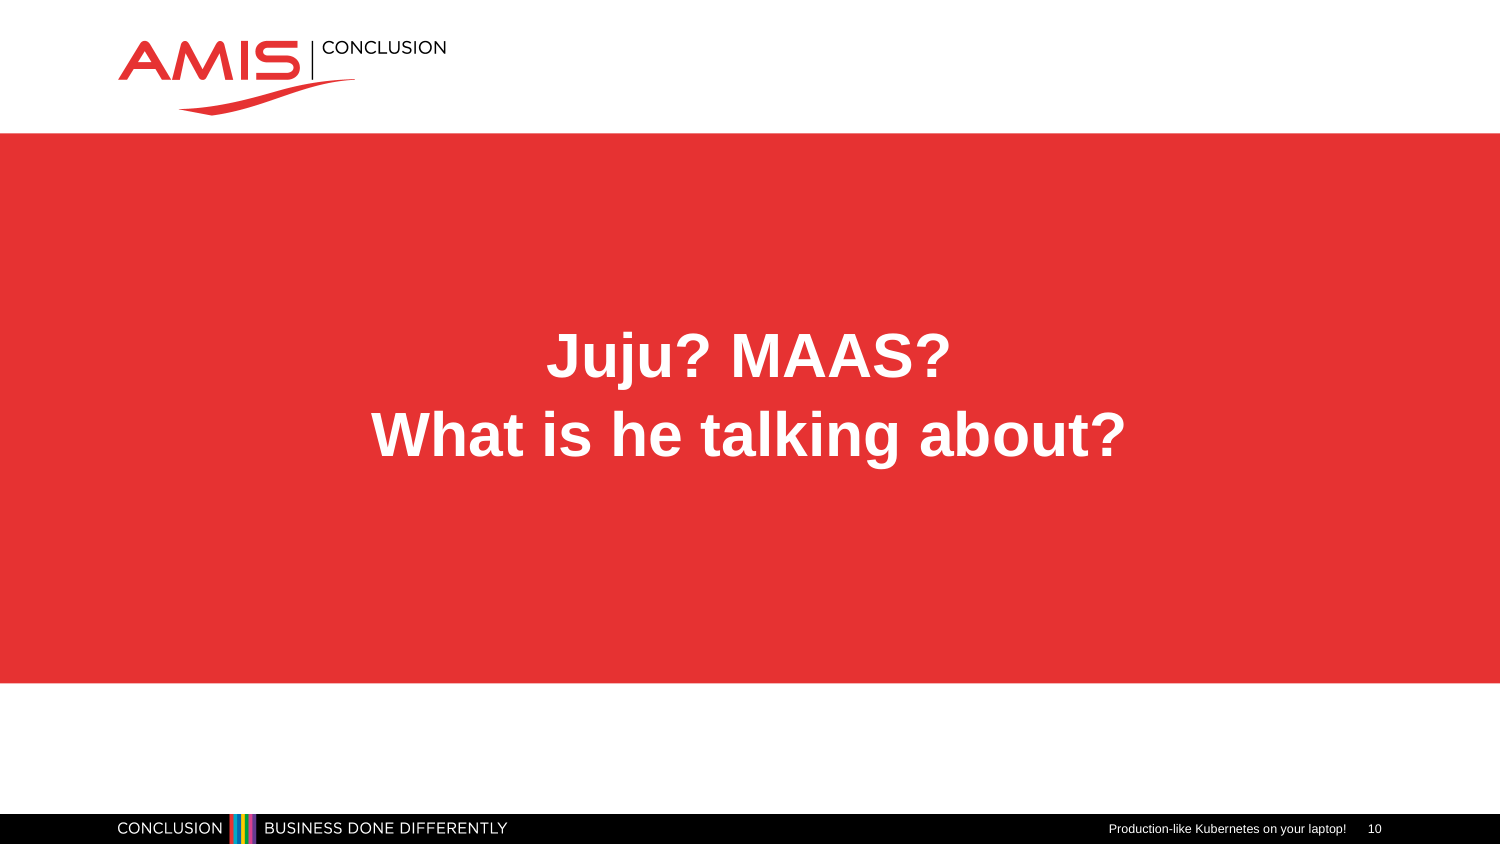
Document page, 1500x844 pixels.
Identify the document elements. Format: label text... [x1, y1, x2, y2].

slide_number 10 [1358, 820, 1382, 839]
picture [0, 814, 236, 844]
footer Production-like Kubernetes on your laptop! [814, 820, 1347, 839]
picture [239, 814, 1500, 844]
picture [106, 17, 579, 124]
title Juju? MAAS? What is he talking about? [118, 183, 1382, 597]
